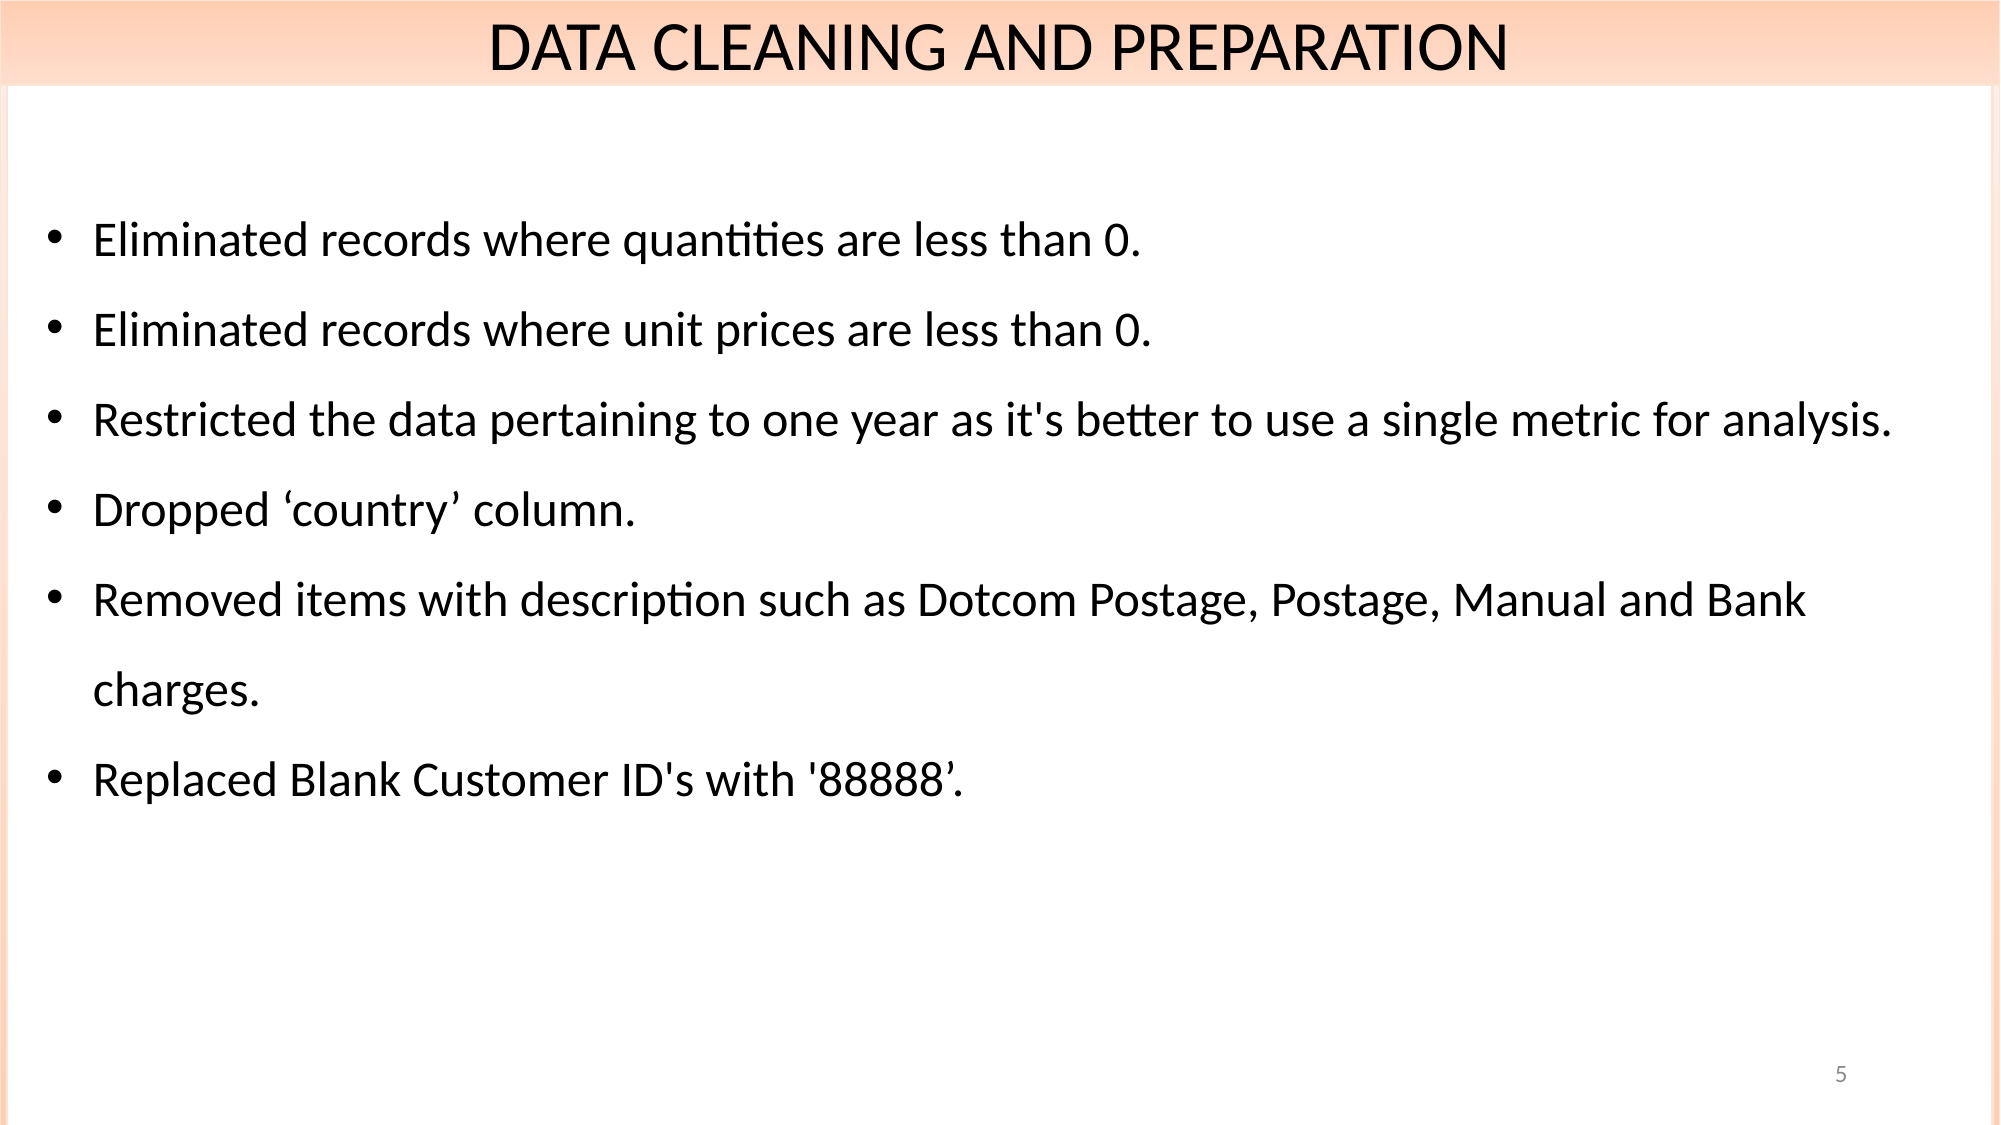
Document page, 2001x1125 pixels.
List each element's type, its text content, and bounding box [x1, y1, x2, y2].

text_box [0, 84, 8, 1125]
text_box DATA CLEANING AND PREPARATION [0, 0, 2000, 86]
text_box [1991, 84, 2000, 1125]
slide_number 5 [1412, 1042, 1863, 1103]
text_box Eliminated records where quantities are less than 0. Eliminated records where unit prices are less than 0. Restricted the data pertaining to one year as it's better to use a single metric for analysis. Dropped ‘country’ column. Removed items with description such as Dotcom Postage, Postage, Manual and Bank charges. Replaced Blank Customer ID's with '88888’. [31, 169, 1997, 814]
